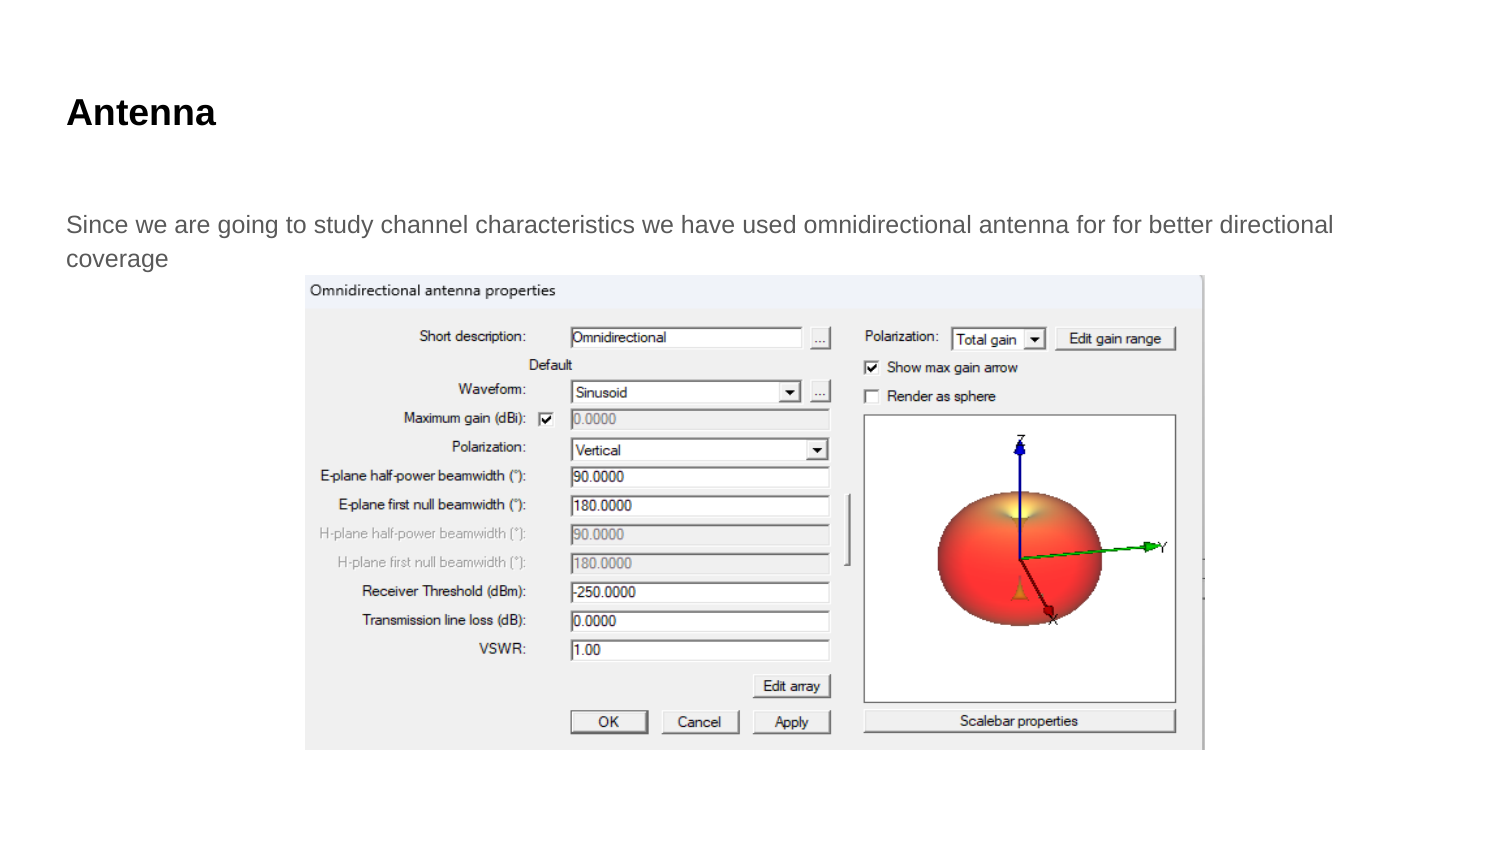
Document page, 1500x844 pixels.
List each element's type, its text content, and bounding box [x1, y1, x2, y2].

list Since we are going to study channel characteristics we have used omnidirectional antenna for for better directional coverage [51, 189, 1449, 750]
picture [305, 275, 1205, 750]
title Antenna [51, 72, 1449, 167]
